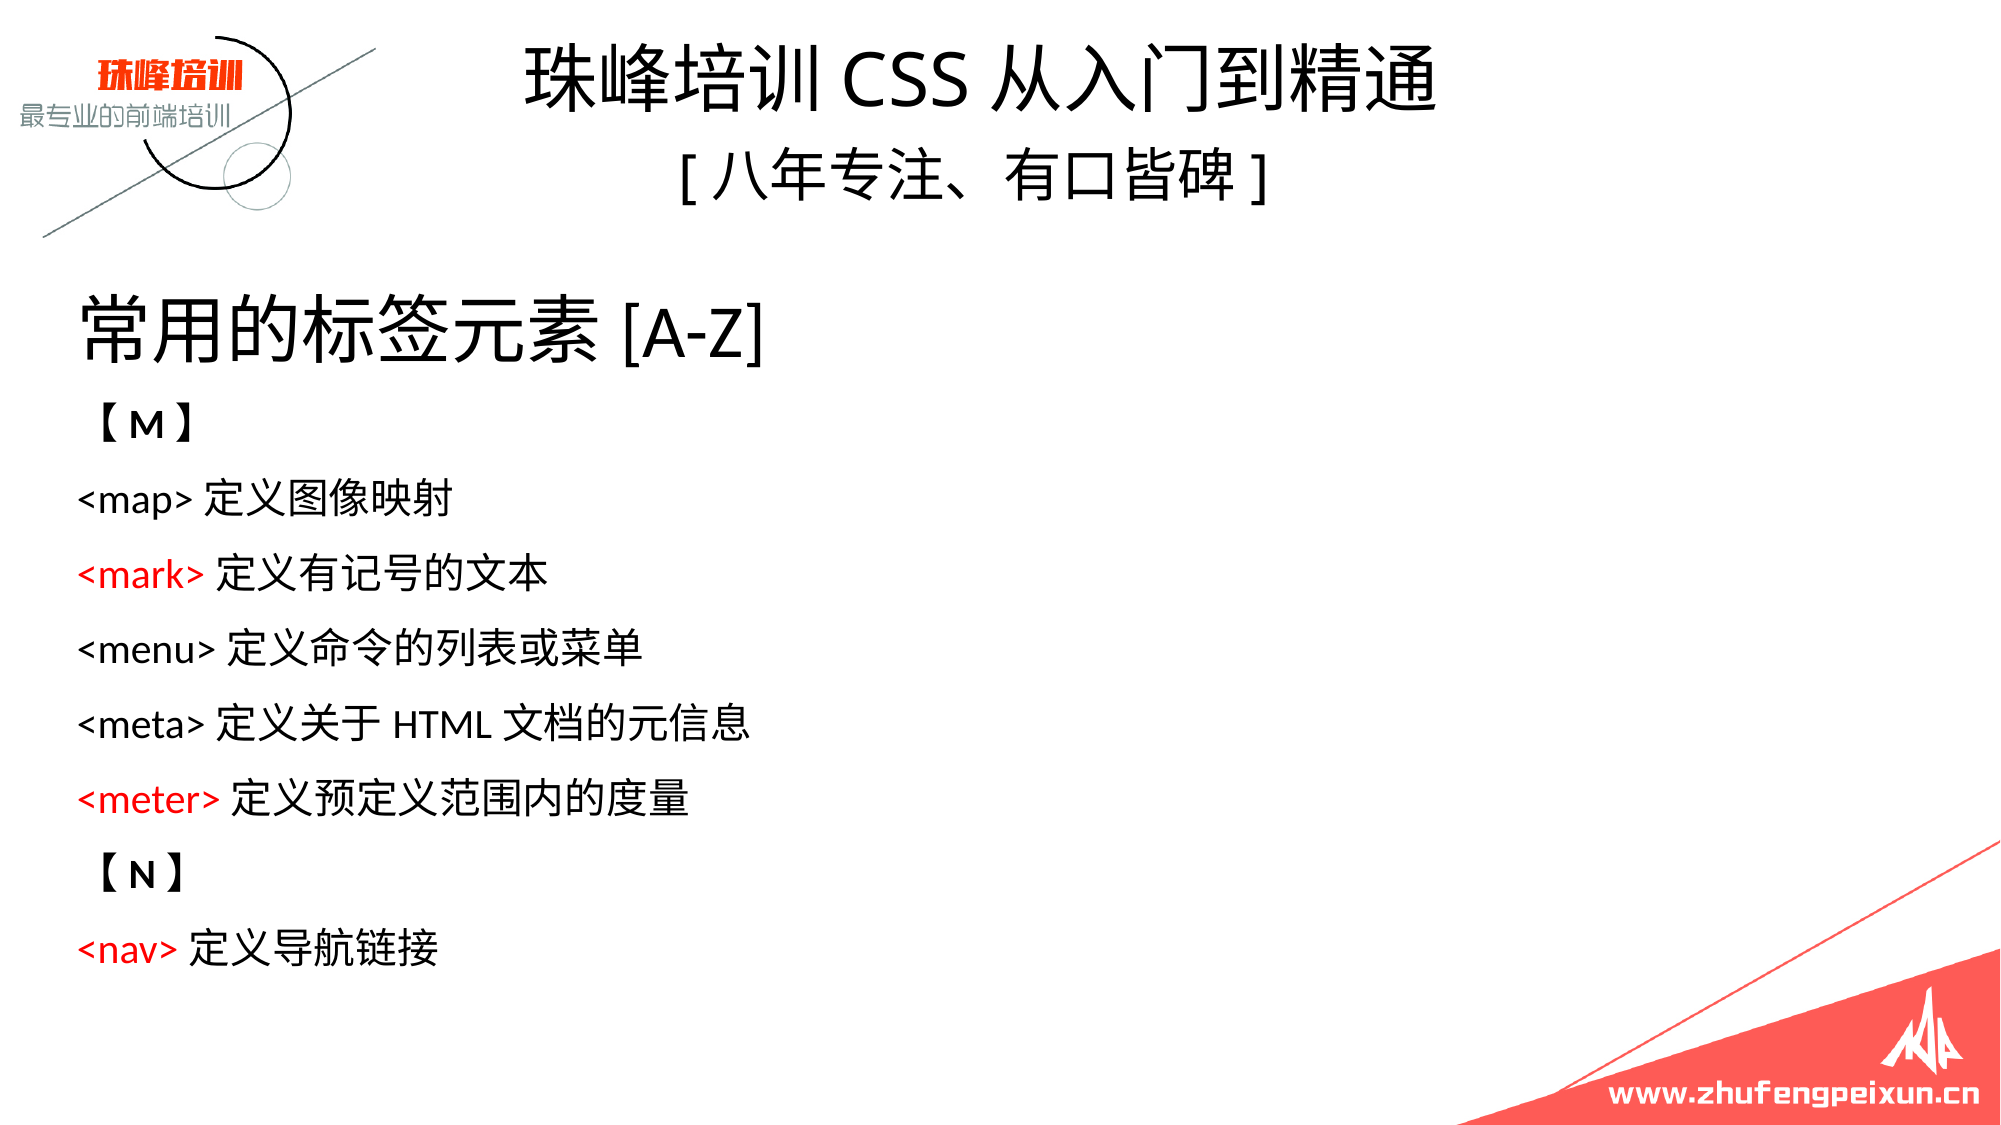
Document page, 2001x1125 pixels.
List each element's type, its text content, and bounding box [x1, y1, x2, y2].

title 常用的标签元素[A-Z] 【M】 <map>定义图像映射 <mark>定义有记号的文本 <menu>定义命令的列表或菜单 <meta>定义关于HTML文档的元信息 <meter>定义预定义范围内的度量 【N】 <nav>定义导航链接 [62, 229, 2000, 1113]
picture [18, 36, 376, 238]
picture [1437, 796, 2001, 1125]
text_box 珠峰培训CSS从入门到精通 [八年专注、有口皆碑] [507, 23, 1737, 264]
